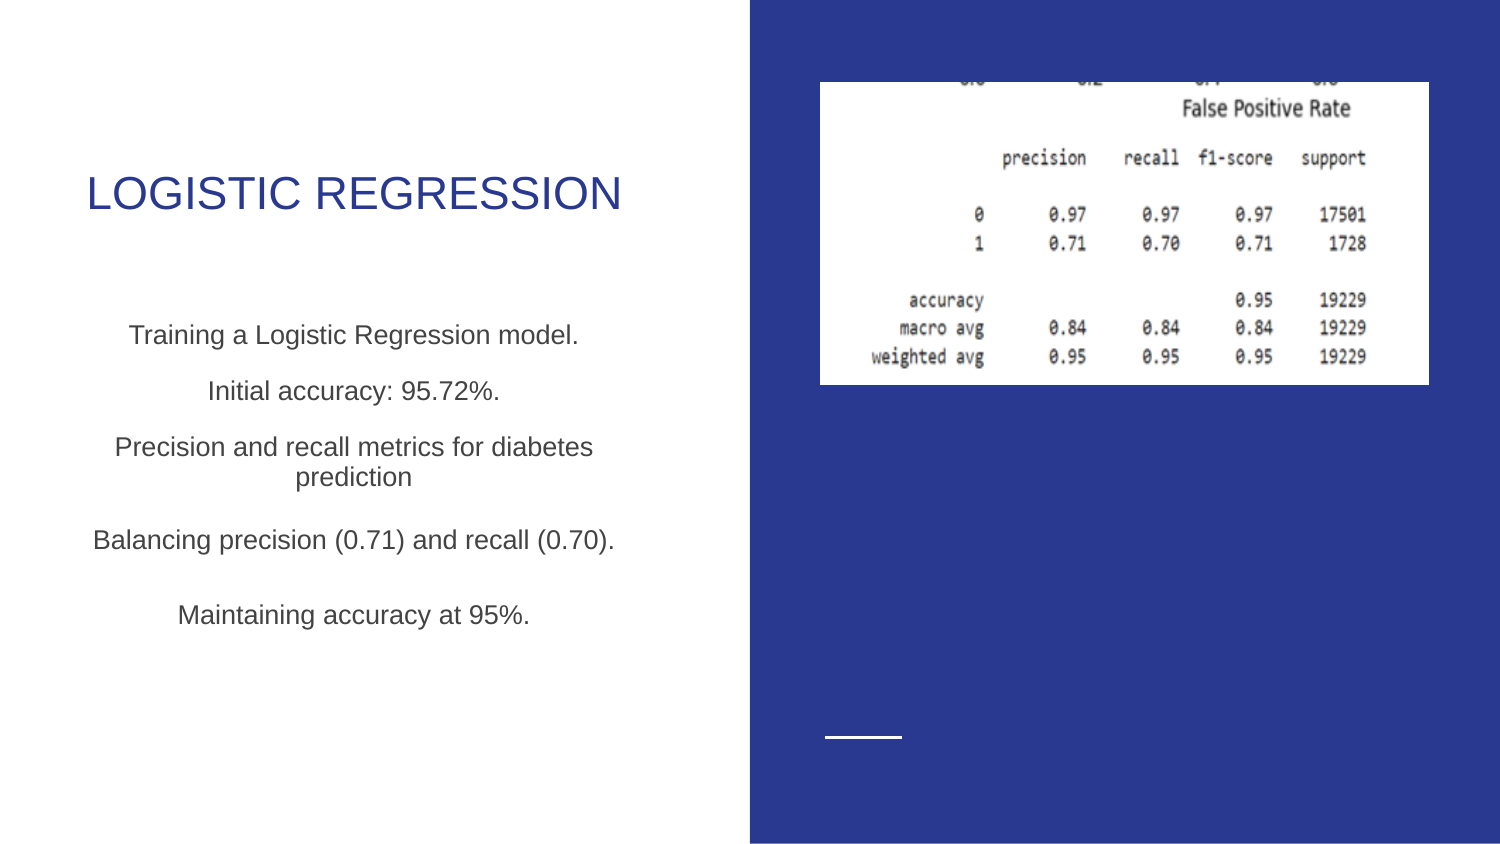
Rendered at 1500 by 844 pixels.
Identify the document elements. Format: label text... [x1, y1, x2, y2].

title LOGISTIC REGRESSION [51, 82, 659, 235]
subtitle Training a Logistic Regression model. Initial accuracy: 95.72%. Precision and recall metrics for diabetes prediction Balancing precision (0.71) and recall (0.70). Maintaining accuracy at 95%. [50, 304, 658, 714]
picture [820, 81, 1429, 386]
